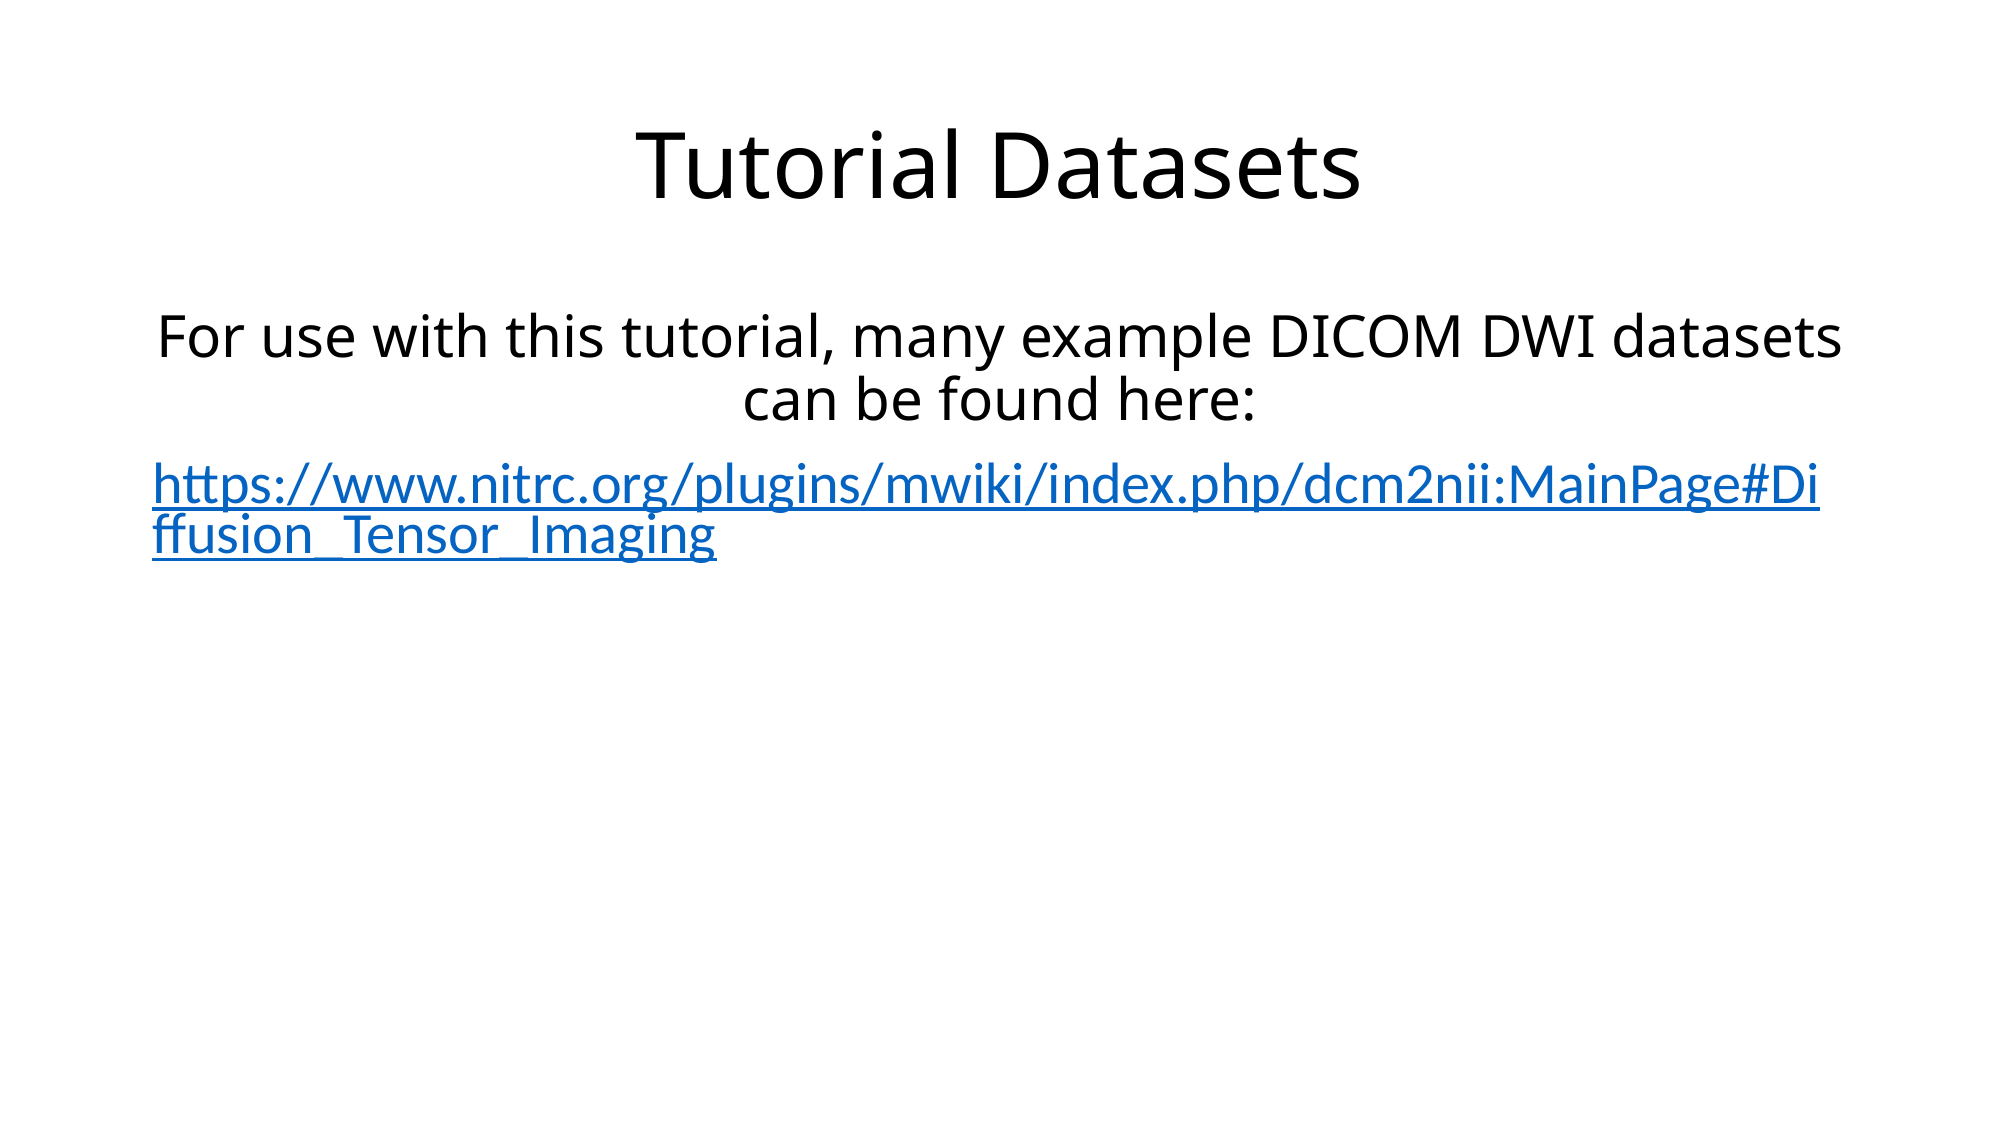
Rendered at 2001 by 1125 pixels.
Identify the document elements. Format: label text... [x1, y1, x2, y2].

list For use with this tutorial, many example DICOM DWI datasets can be found here: https://www.nitrc.org/plugins/mwiki/index.php/dcm2nii:MainPage#Diffusion_Tensor_Imaging [137, 299, 1863, 1014]
title Tutorial Datasets [137, 59, 1863, 278]
